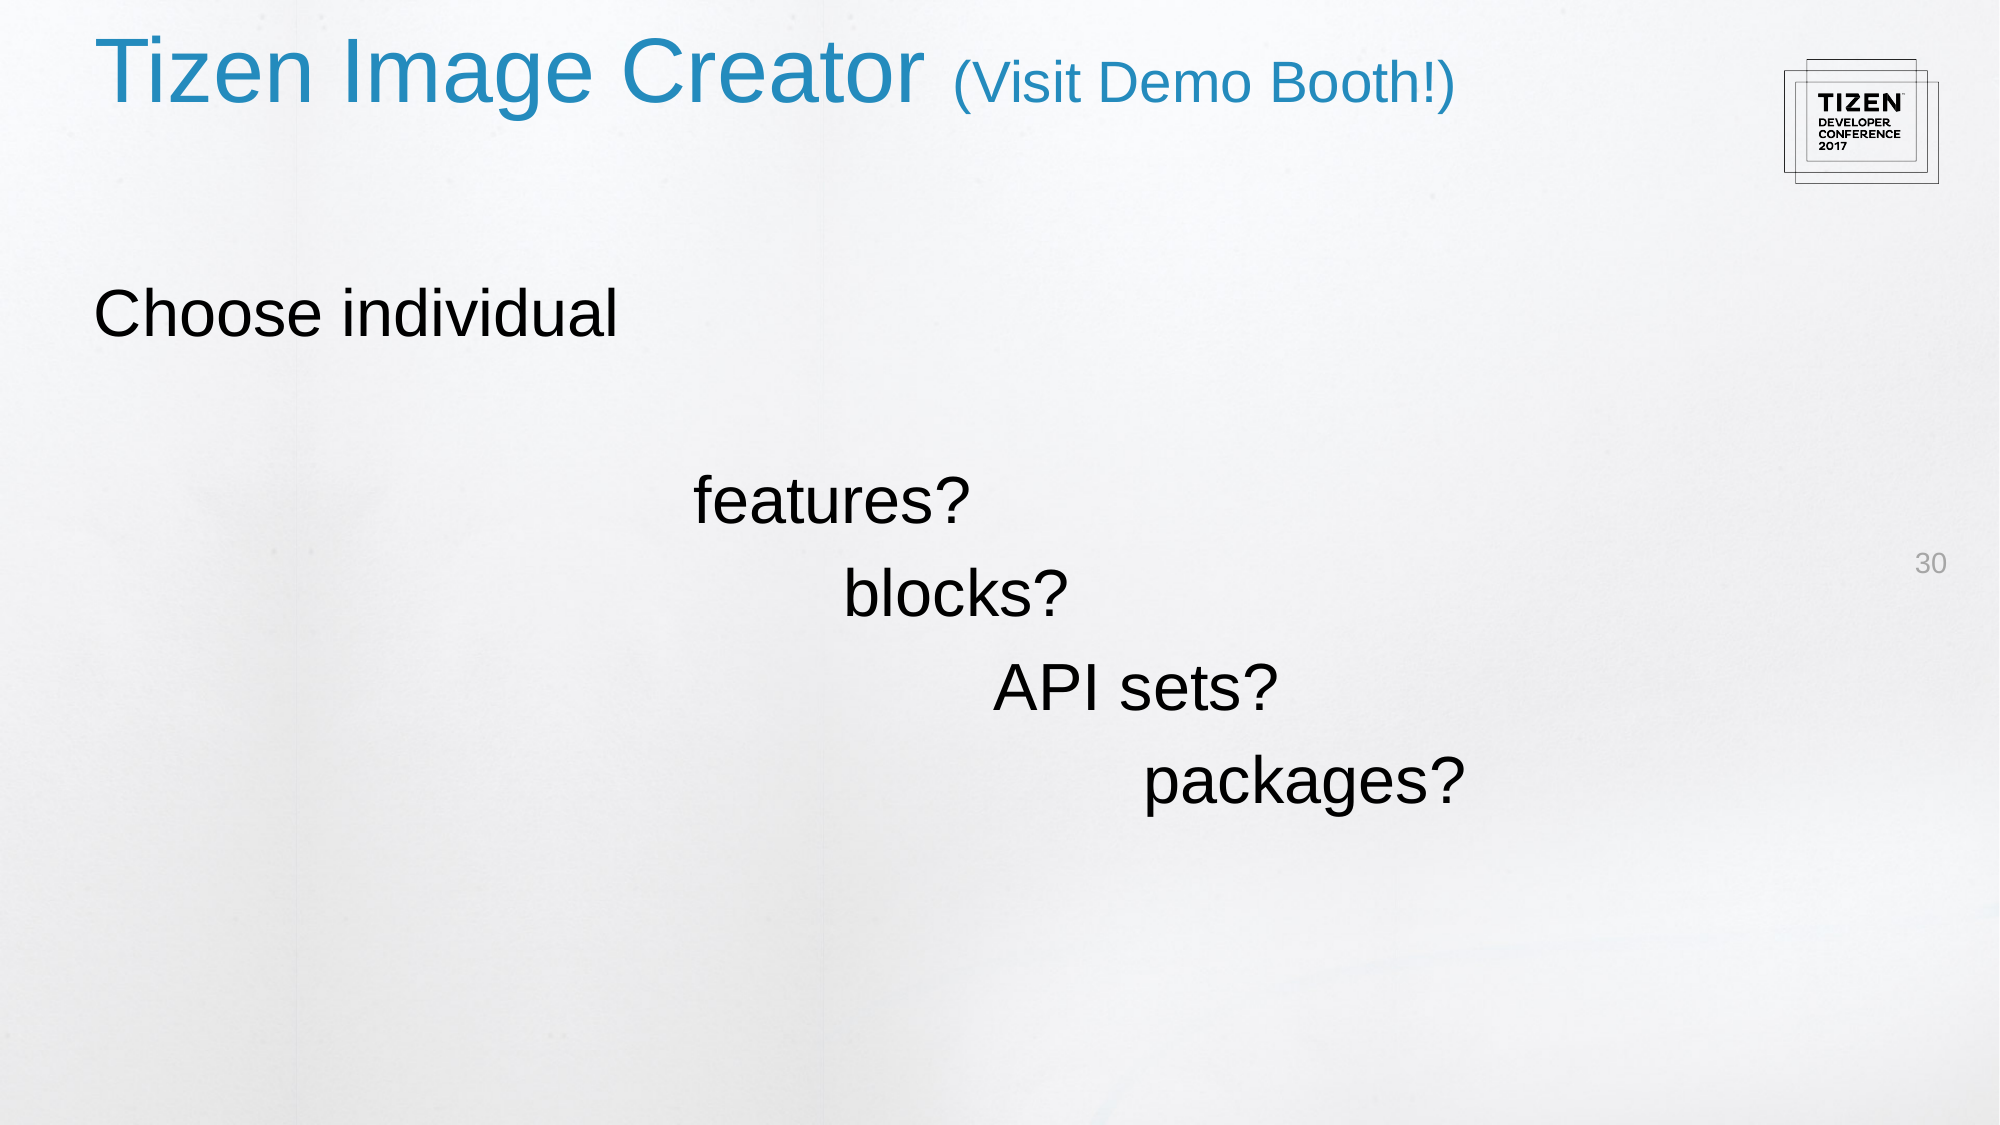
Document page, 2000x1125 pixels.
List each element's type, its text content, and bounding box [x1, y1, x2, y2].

title Tizen Image Creator (Visit Demo Booth!) [79, 0, 1879, 132]
text_box Choose individual features? blocks? API sets? packages? [79, 262, 1726, 1005]
picture [0, 0, 2000, 1125]
